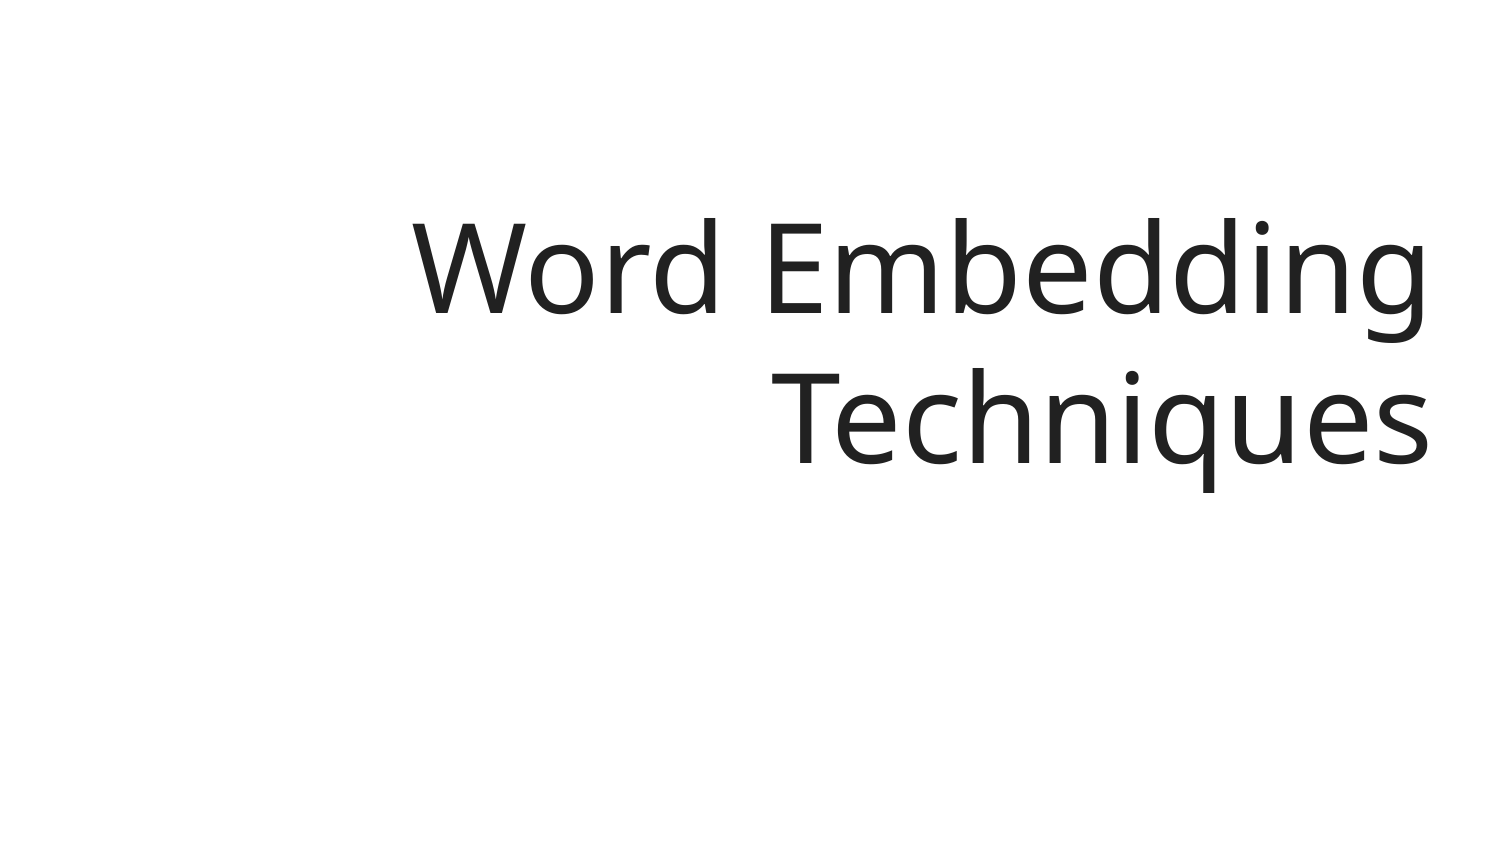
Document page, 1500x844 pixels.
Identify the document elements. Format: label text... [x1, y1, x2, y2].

title Word Embedding Techniques [51, 181, 1449, 504]
